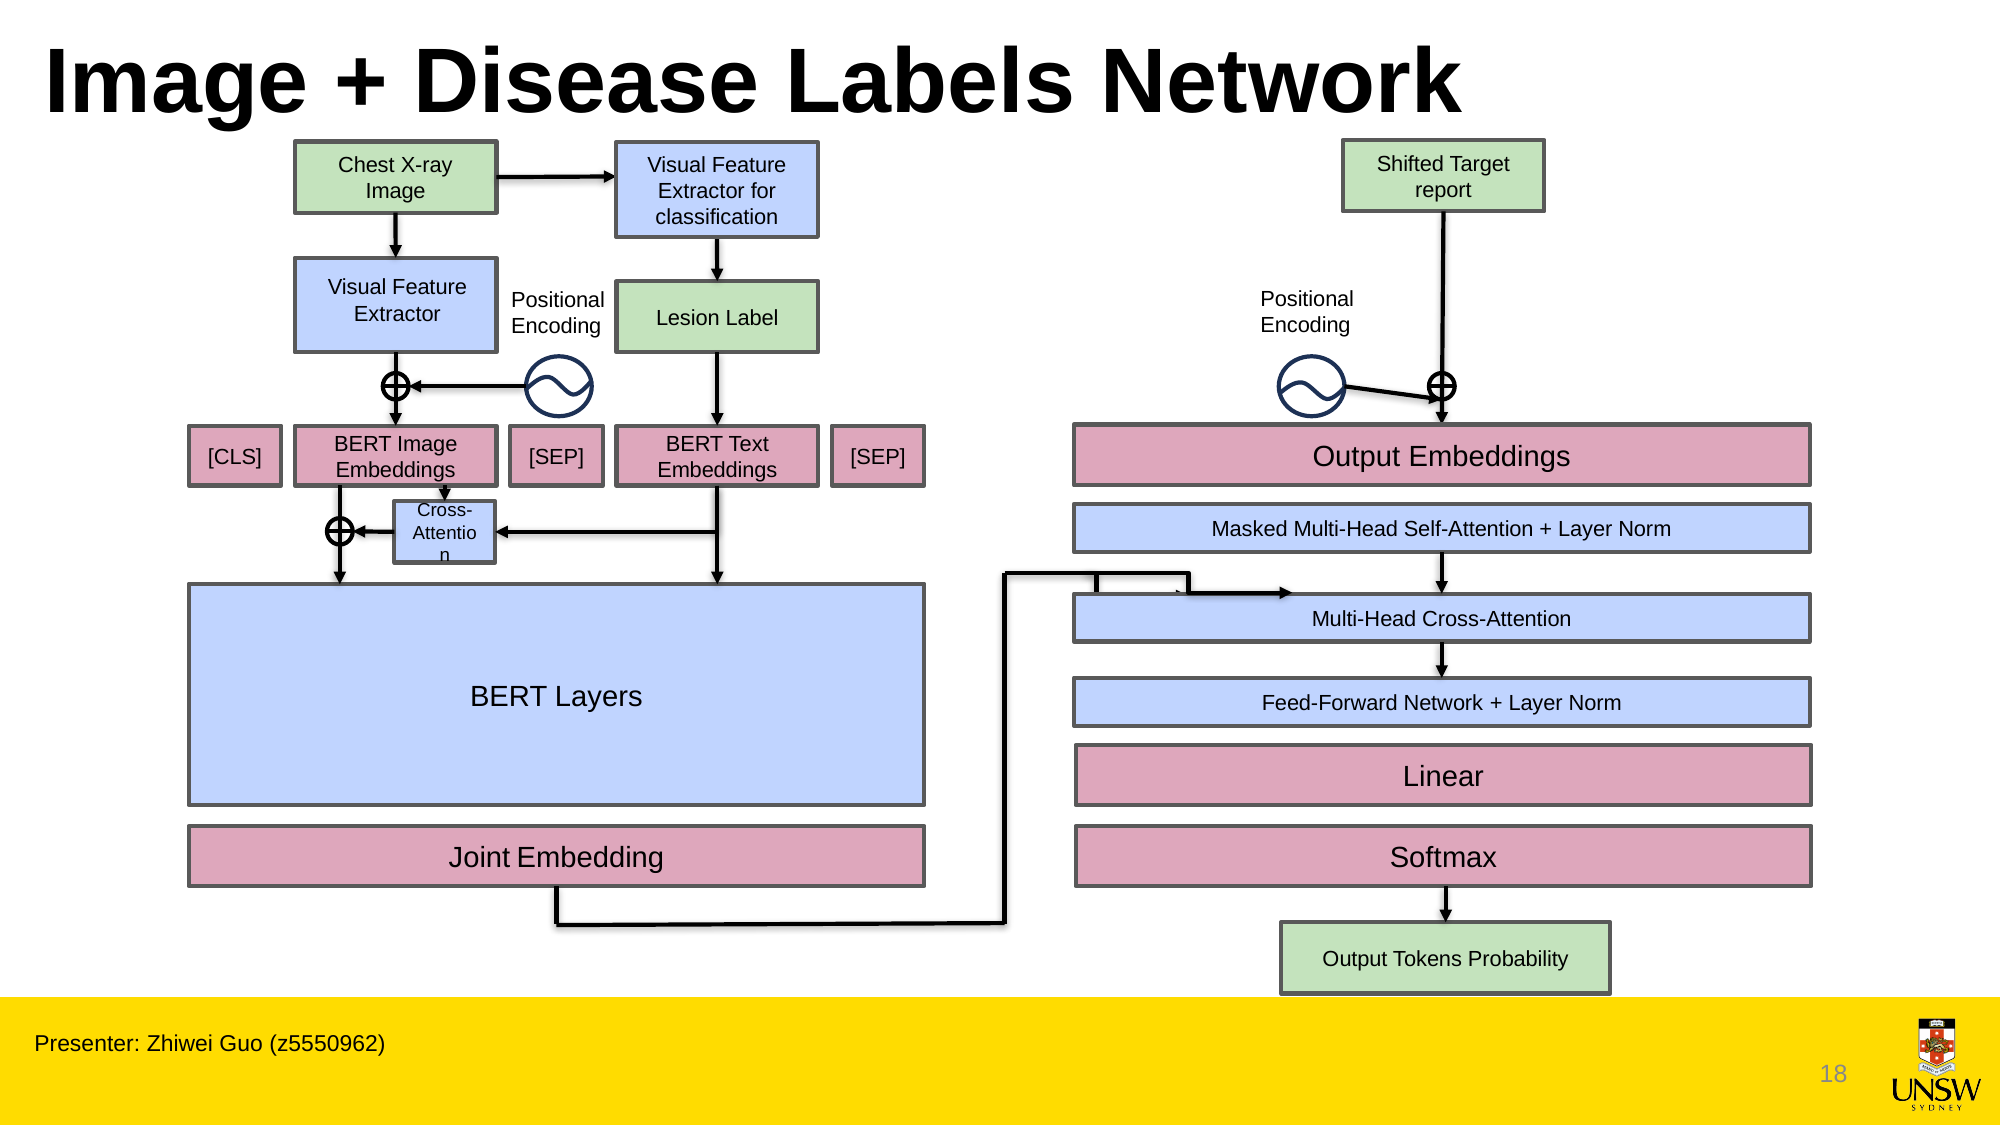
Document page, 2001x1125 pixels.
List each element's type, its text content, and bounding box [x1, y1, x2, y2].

text_box [345, 517, 355, 546]
text_box [1426, 372, 1436, 401]
text_box [380, 371, 391, 401]
text_box [324, 516, 335, 546]
text_box Joint Embedding [187, 824, 926, 888]
text_box Cross-Attention [392, 499, 497, 565]
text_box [556, 922, 1000, 926]
text_box [SEP] [830, 424, 926, 488]
text_box [SEP] [508, 424, 577, 488]
text_box [401, 372, 411, 401]
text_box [320, 268, 471, 342]
text_box Visual Feature Extractor for classification [614, 140, 820, 239]
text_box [1004, 424, 1810, 726]
text_box [CLS] [187, 424, 283, 488]
picture [1887, 1007, 1986, 1122]
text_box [582, 397, 630, 620]
text_box Visual Feature Extractor [282, 265, 513, 368]
text_box Softmax [1074, 824, 1813, 888]
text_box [1278, 356, 1347, 417]
text_box [397, 256, 499, 265]
text_box Shifted Target report [1341, 139, 1546, 213]
text_box BERT Text Embeddings [635, 424, 820, 488]
slide_number 18 [1412, 1042, 1863, 1103]
text_box Image + Disease Labels Network [29, 13, 1718, 139]
text_box Chest X-ray Image [293, 139, 499, 215]
text_box BERT Image Embeddings [293, 424, 499, 488]
text_box Lesion Label [614, 279, 820, 354]
text_box [1449, 372, 1457, 400]
text_box Output Tokens Probability [1279, 920, 1612, 996]
text_box [293, 256, 394, 265]
text_box BERT Layers [187, 582, 926, 807]
text_box Presenter: Zhiwei Guo (z5550962) [19, 1021, 1222, 1064]
text_box Positional Encoding [513, 278, 680, 346]
text_box Linear [1074, 743, 1813, 807]
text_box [525, 356, 592, 417]
text_box Positional Encoding [1245, 277, 1423, 345]
